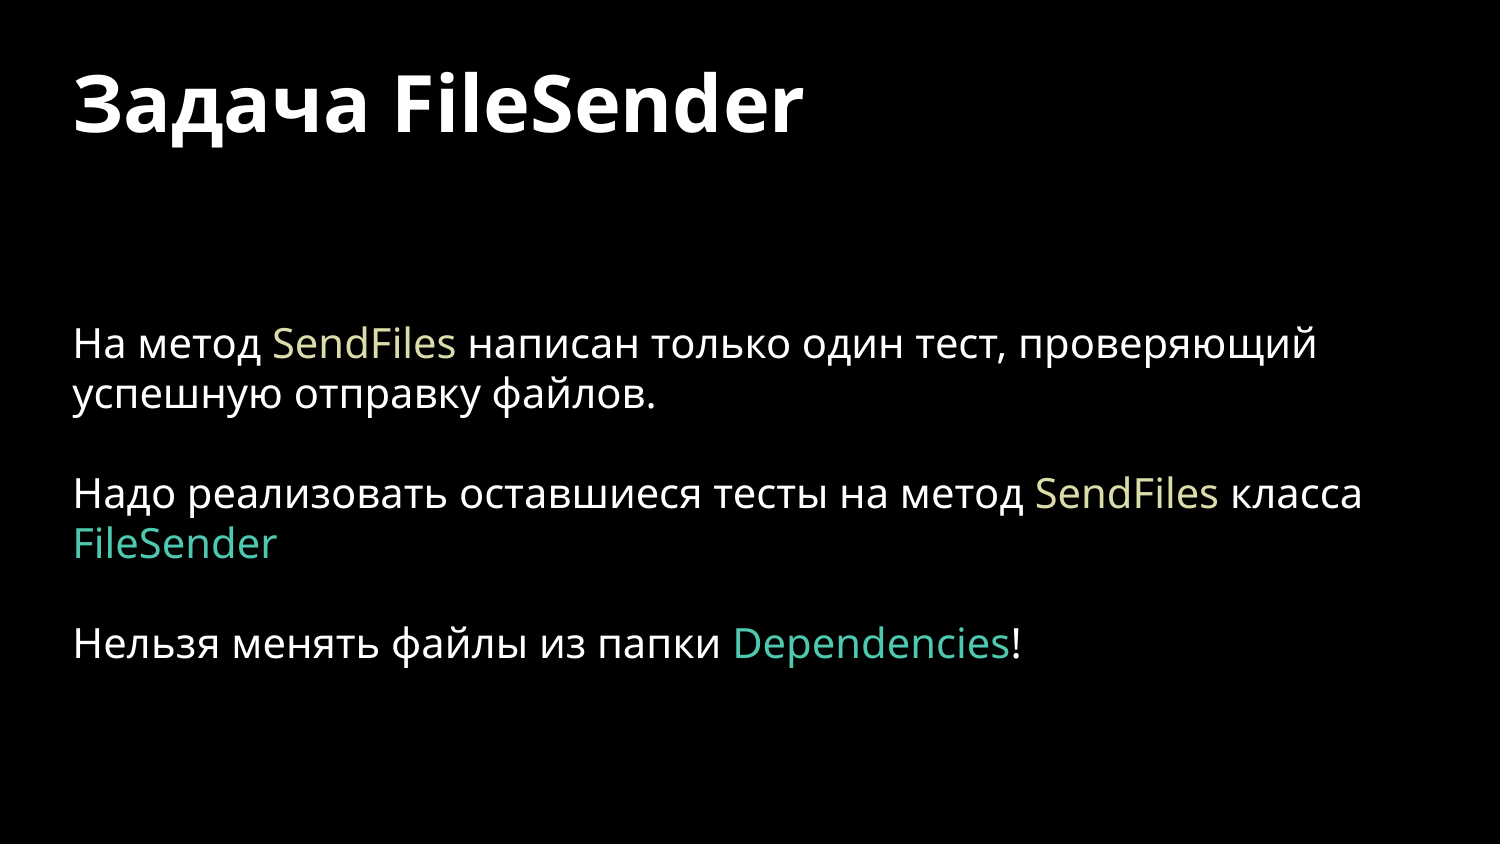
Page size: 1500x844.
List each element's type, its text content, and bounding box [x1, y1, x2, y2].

title Задача FileSender [72, 71, 1428, 223]
list На метод SendFiles написан только один тест, проверяющий успешную отправку файлов. Надо реализовать оставшиеся тесты на метод SendFiles класса FileSender Нельзя менять файлы из папки Dependencies! [72, 311, 1428, 759]
